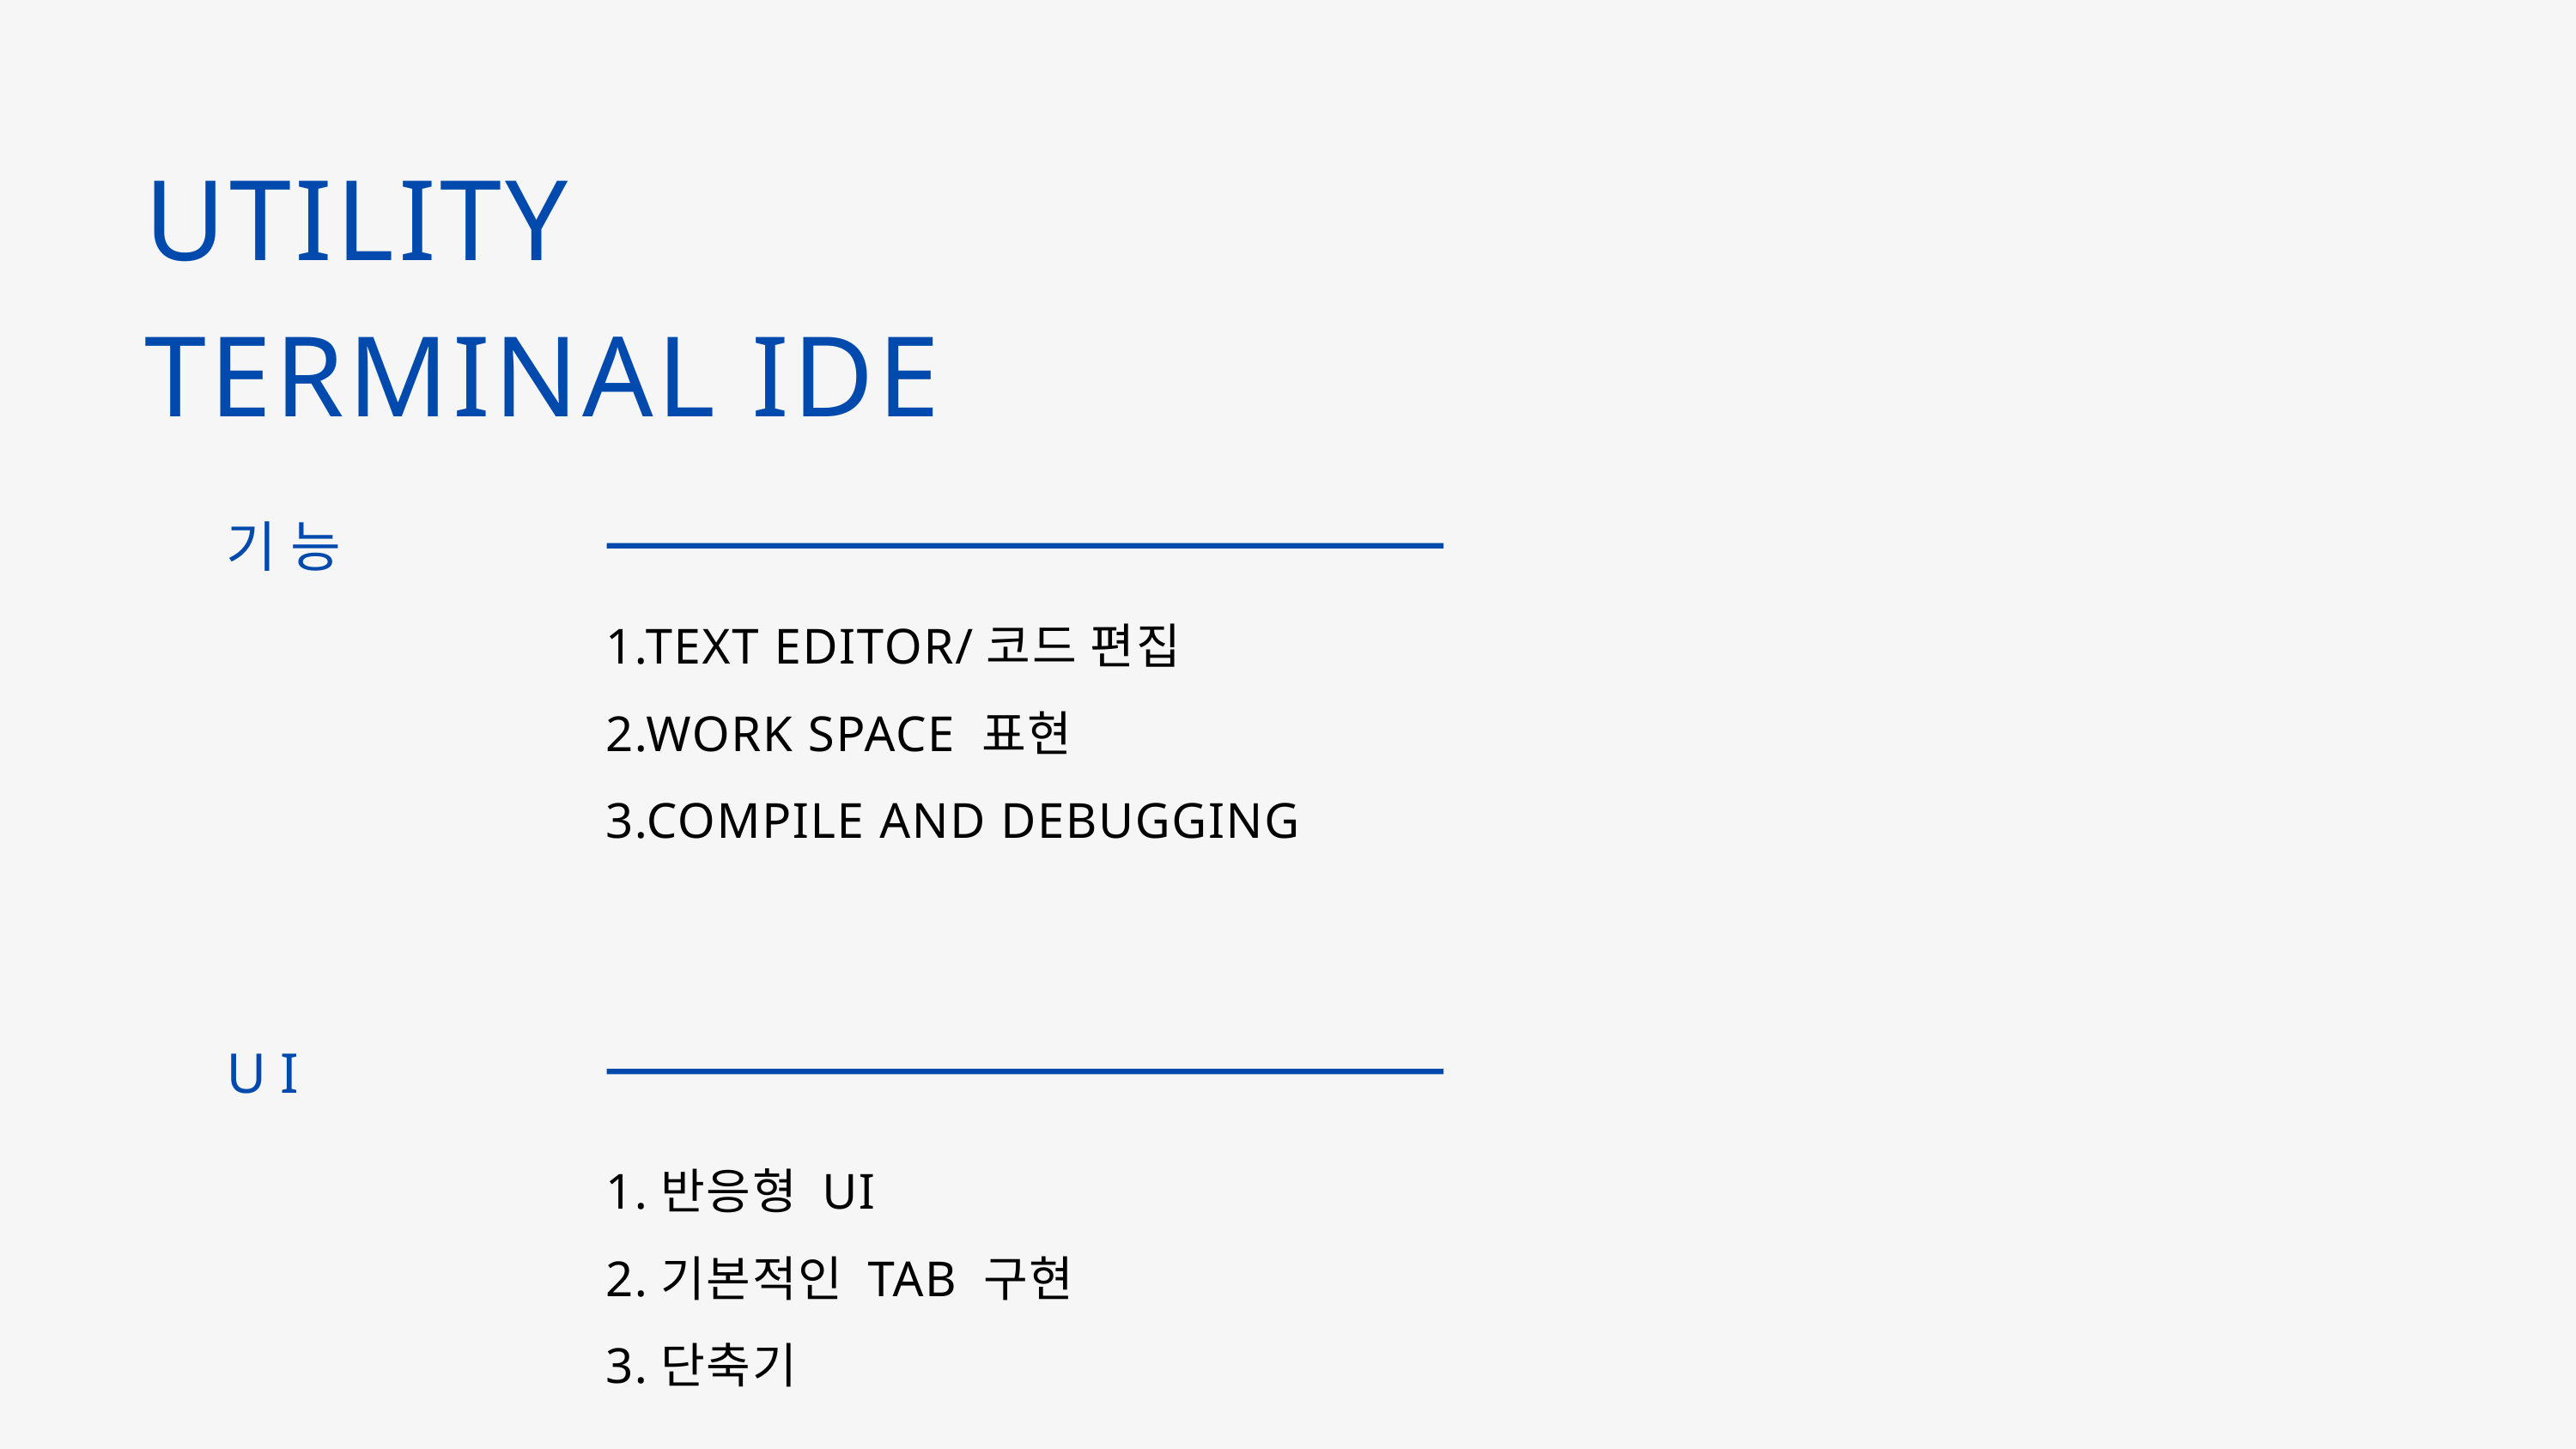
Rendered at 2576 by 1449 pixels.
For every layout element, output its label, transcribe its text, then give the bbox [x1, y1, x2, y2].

text_box TERMINAL IDE [144, 283, 1466, 440]
text_box UTILITY [144, 127, 1466, 283]
text_box 1.TEXT EDITOR/코드 편집 2.WORK SPACE 표현 3.COMPILE AND DEBUGGING [605, 586, 1443, 848]
text_box 기능 [226, 501, 1188, 579]
text_box UI [226, 1027, 1188, 1104]
text_box 1.반응형 UI 2.기본적인 TAB 구현 3.단축기 [605, 1131, 1443, 1393]
